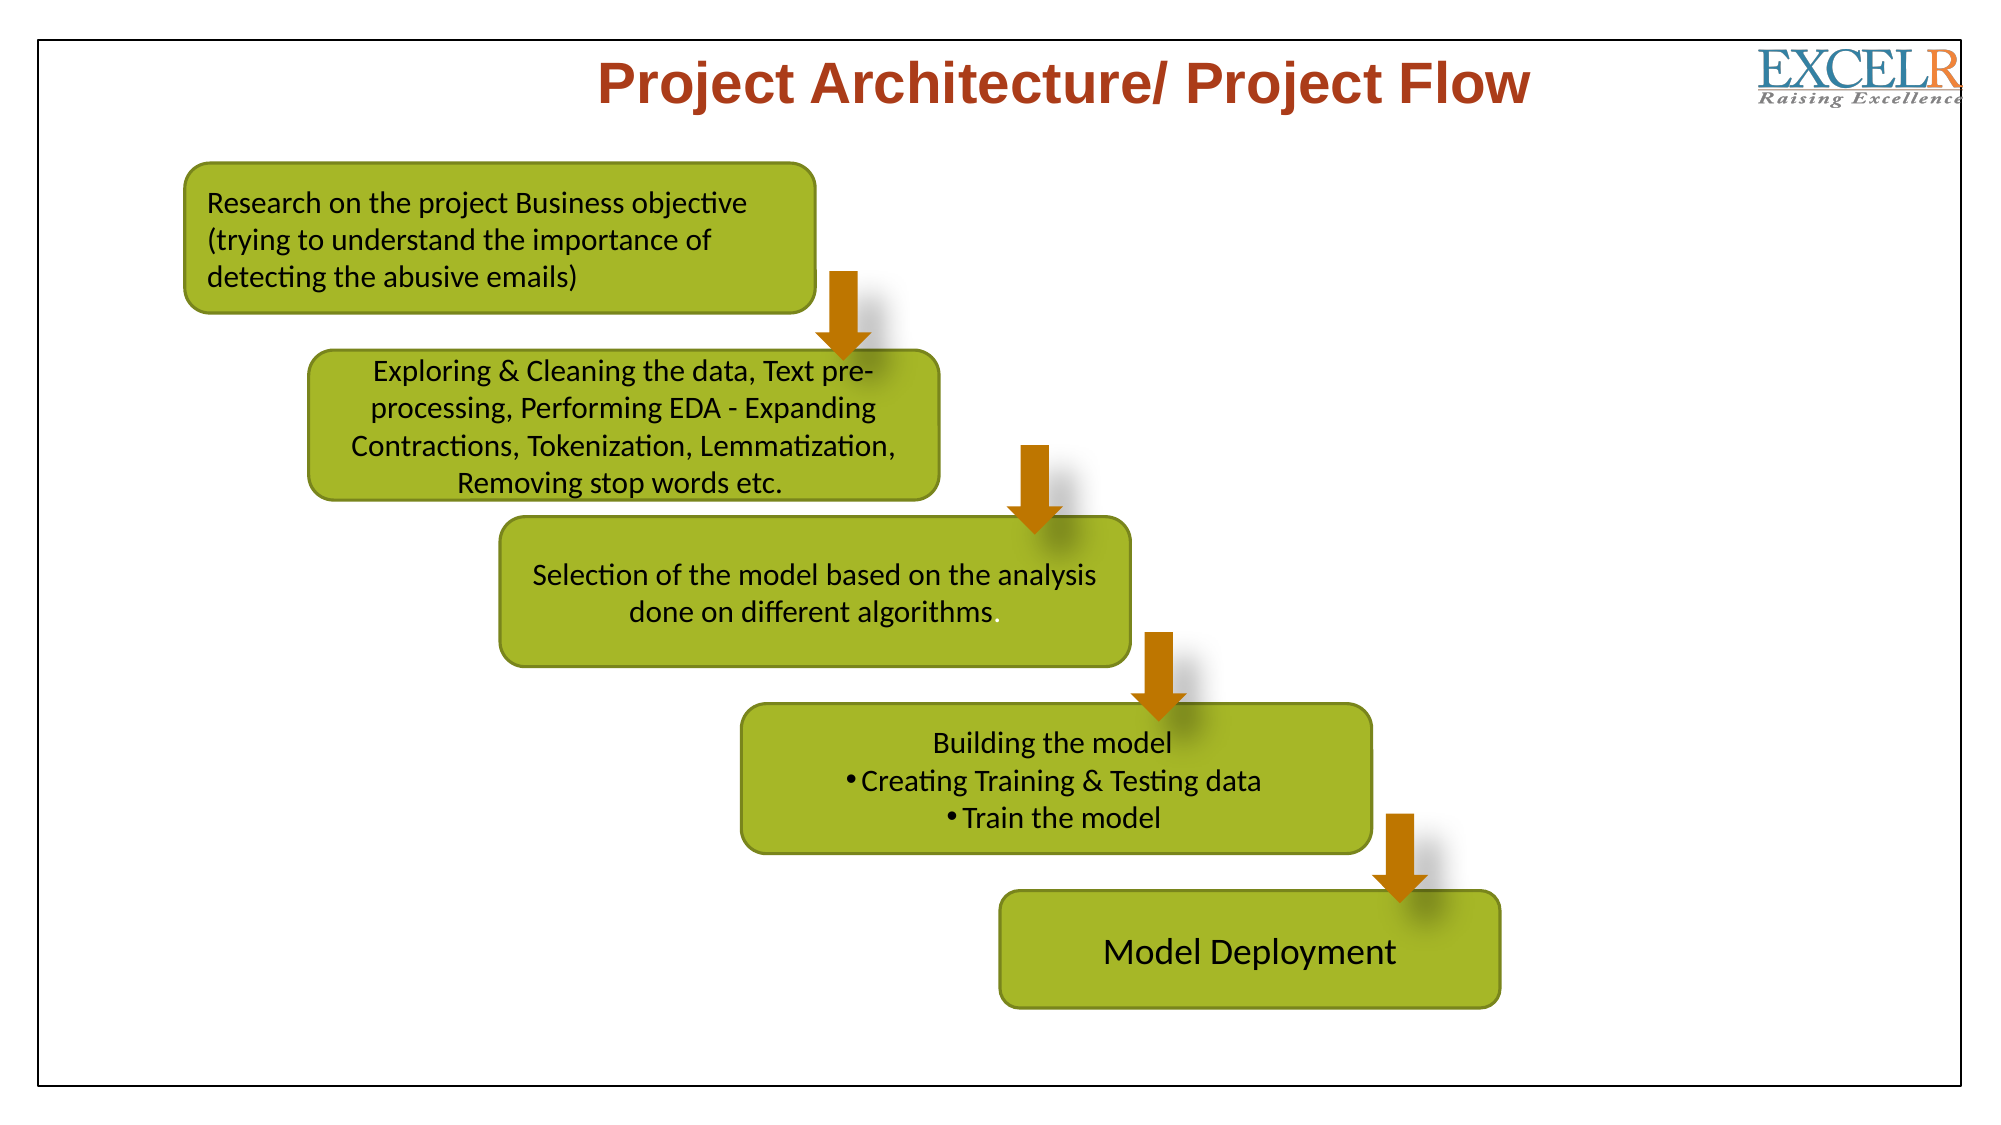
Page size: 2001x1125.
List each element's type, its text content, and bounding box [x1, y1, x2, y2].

text_box [815, 271, 872, 361]
text_box Research on the project Business objective (trying to understand the importance of detecting the abusive emails) [184, 163, 816, 314]
picture [1758, 49, 1964, 109]
text_box Exploring & Cleaning the data, Text pre-processing, Performing EDA - Expanding Contractions, Tokenization, Lemmatization, Removing stop words etc. [308, 350, 940, 501]
text_box [1371, 813, 1429, 904]
text_box Selection of the model based on the analysis done on different algorithms. [500, 516, 1131, 667]
text_box Model Deployment [999, 890, 1501, 1009]
text_box [1130, 632, 1187, 722]
text_box Project Architecture/ Project Flow [582, 37, 1583, 123]
text_box Building the model Creating Training & Testing data Train the model [741, 703, 1372, 854]
text_box [1006, 445, 1064, 535]
